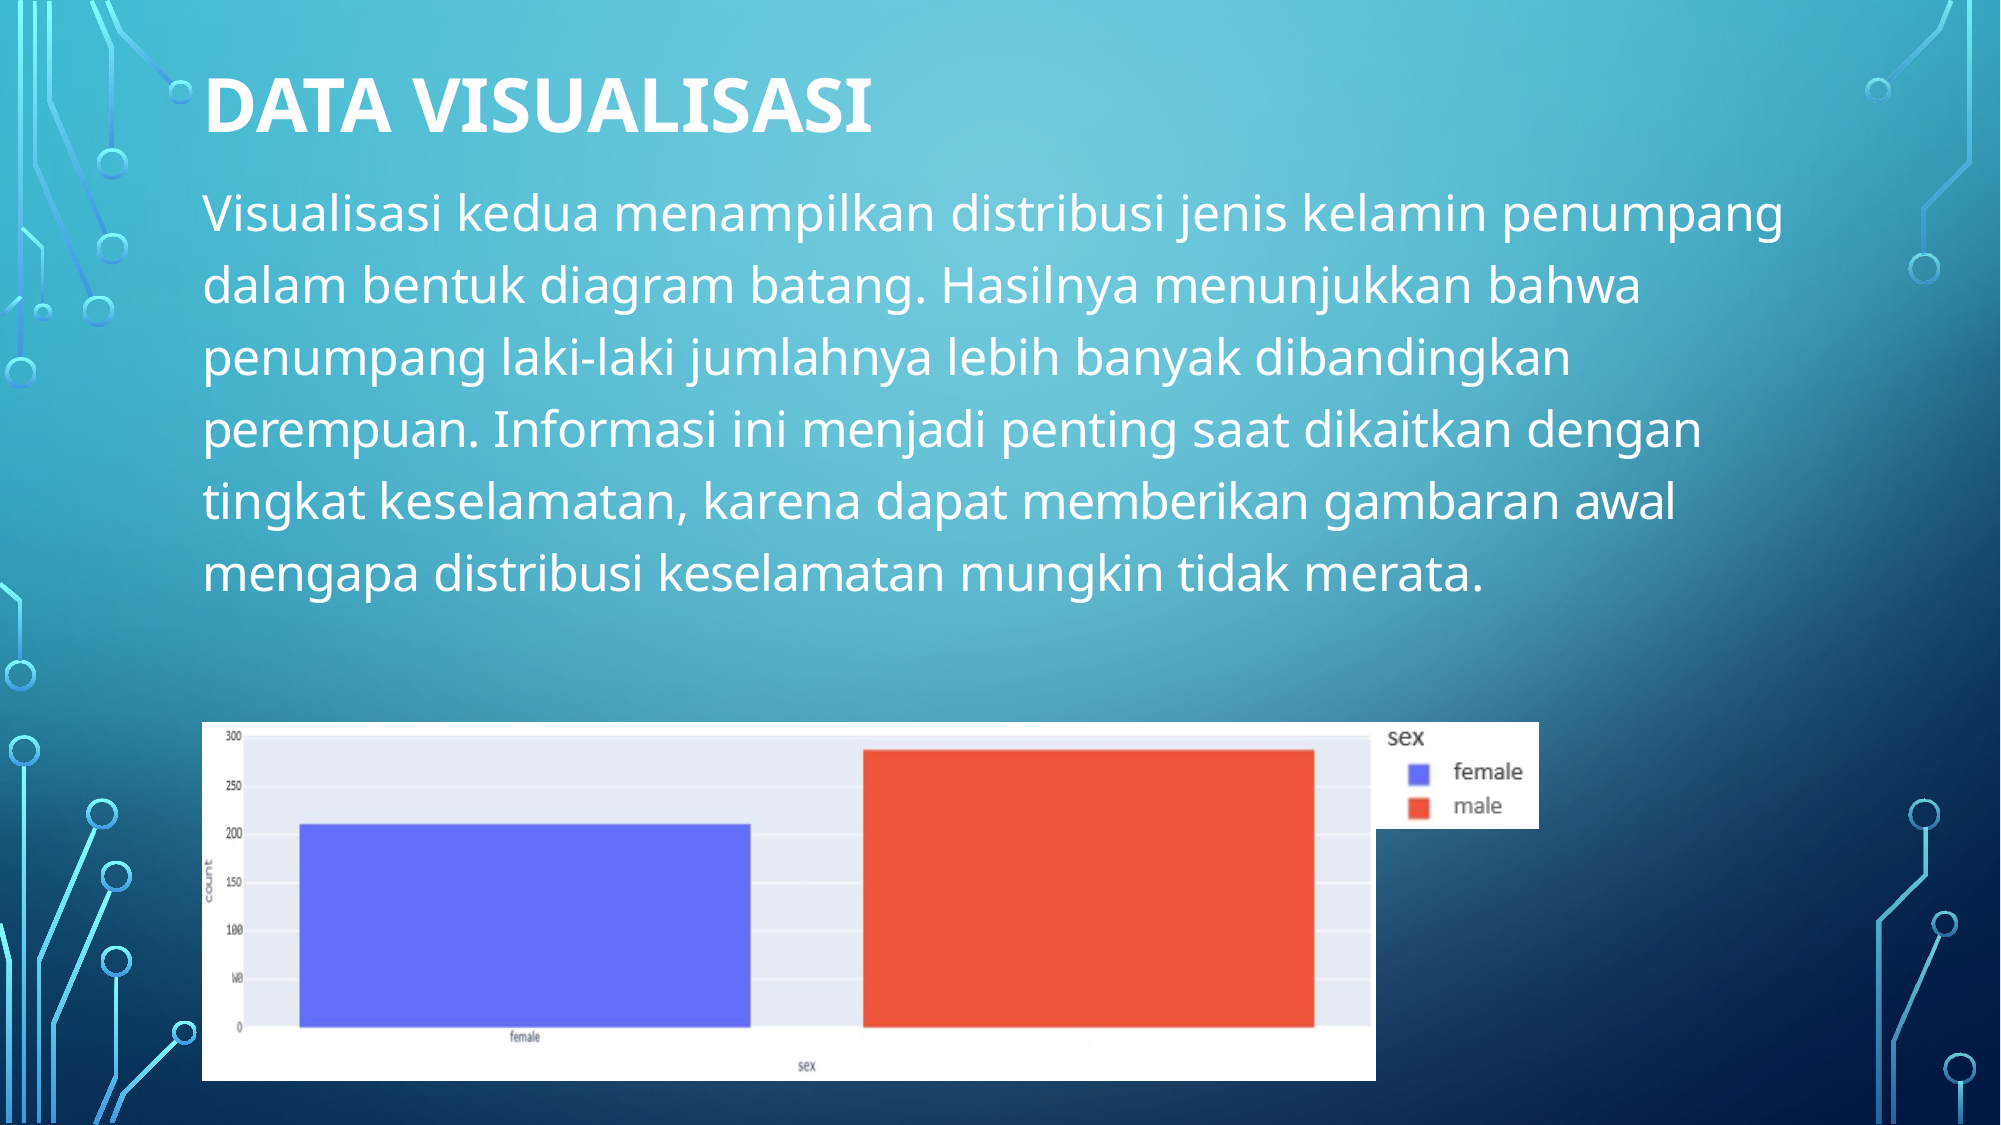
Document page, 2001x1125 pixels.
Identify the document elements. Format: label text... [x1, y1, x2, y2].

picture [202, 722, 1540, 1081]
list Visualisasi kedua menampilkan distribusi jenis kelamin penumpang dalam bentuk diagram batang. Hasilnya menunjukkan bahwa penumpang laki-laki jumlahnya lebih banyak dibandingkan perempuan. Informasi ini menjadi penting saat dikaitkan dengan tingkat keselamatan, karena dapat memberikan gambaran awal mengapa distribusi keselamatan mungkin tidak merata. Distribusi Jenis Kelamin Penumpang [187, 161, 1813, 743]
title Data visualisasi [187, 0, 1813, 161]
